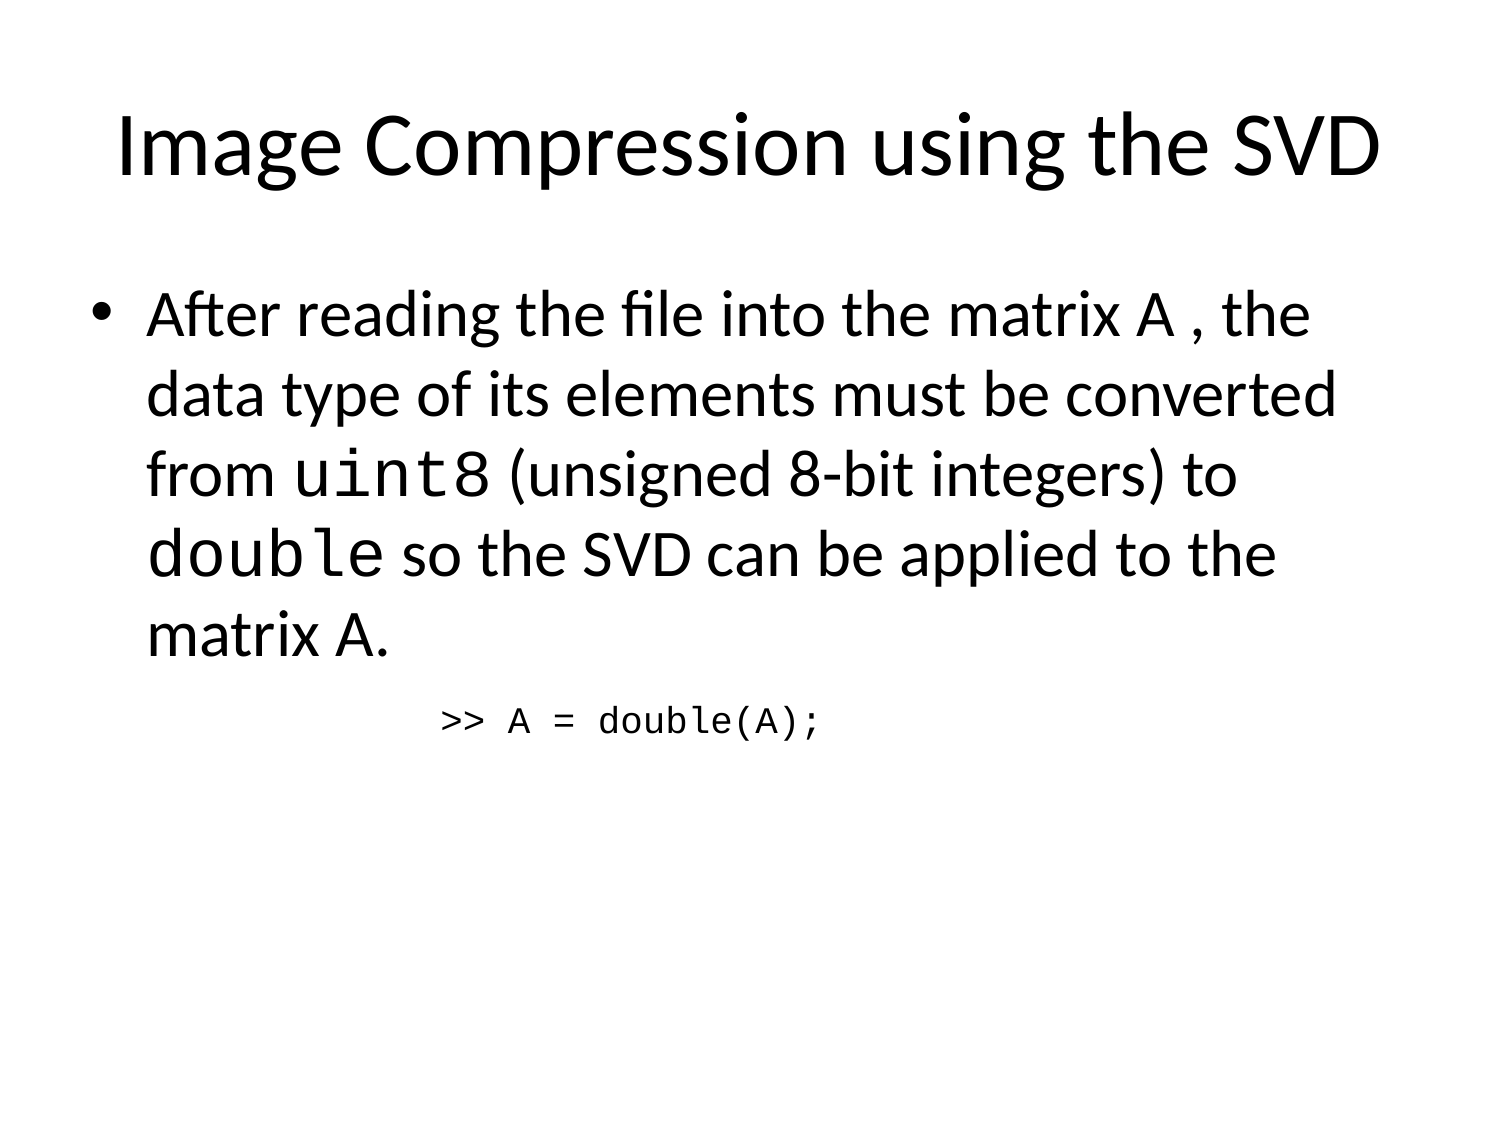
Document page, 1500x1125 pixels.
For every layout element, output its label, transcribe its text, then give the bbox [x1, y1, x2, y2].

text_box >> A = double(A); [425, 688, 861, 749]
list After reading the file into the matrix A , the data type of its elements must be converted from uint8 (unsigned 8-bit integers) to double so the SVD can be applied to the matrix A. [75, 262, 1425, 1005]
title Image Compression using the SVD [75, 45, 1425, 233]
